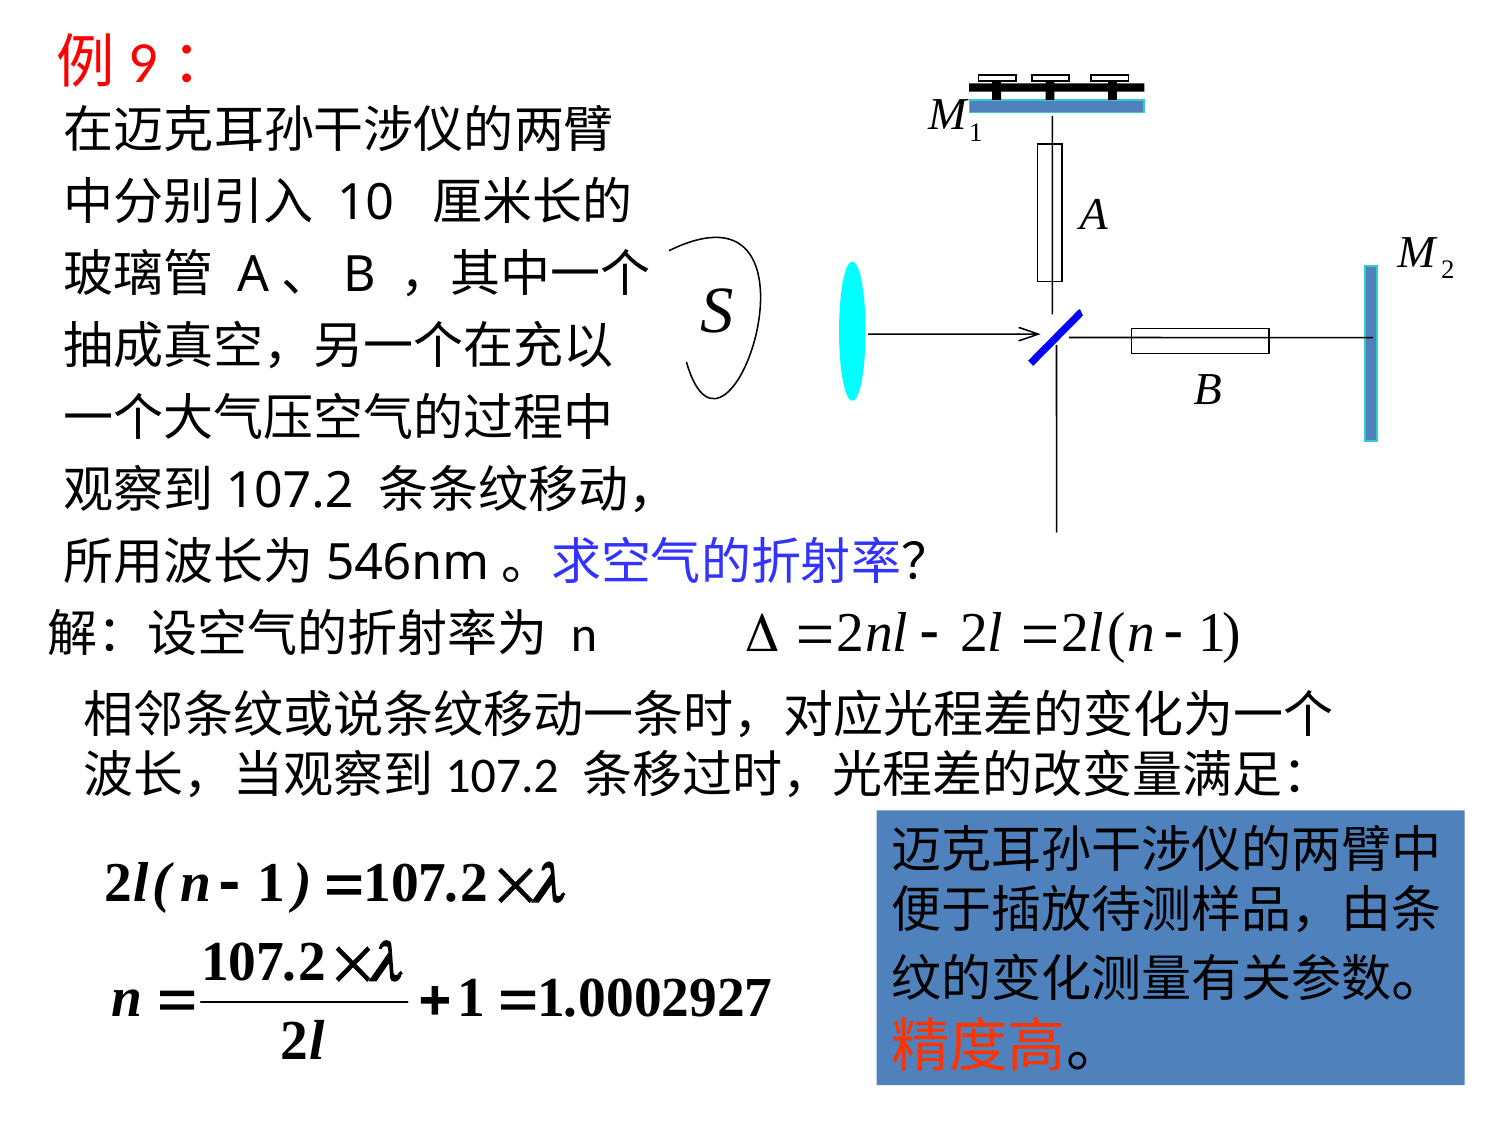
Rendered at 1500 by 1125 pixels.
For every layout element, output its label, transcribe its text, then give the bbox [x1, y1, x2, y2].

text_box 迈克耳孙干涉仪的两臂中 便于插放待测样品，由条 纹的变化测量有关参数。 精度高。 [876, 810, 1465, 1086]
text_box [96, 849, 577, 926]
text_box 在迈克耳孙干涉仪的两臂 中分别引入 10 厘米长的 玻璃管 A、B ，其中一个 抽成真空，另一个在充以 一个大气压空气的过程中 观察到107.2 条条纹移动， 所用波长为546nm。求空气的折射率？ [49, 78, 966, 597]
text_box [737, 599, 1251, 676]
text_box 解：设空气的折射率为 n [32, 594, 612, 669]
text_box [668, 74, 1463, 533]
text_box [103, 922, 783, 1074]
text_box 相邻条纹或说条纹移动一条时，对应光程差的变化为一个 波长，当观察到107.2 条移过时，光程差的改变量满足： [68, 674, 1349, 810]
text_box 例9： [41, 16, 325, 102]
